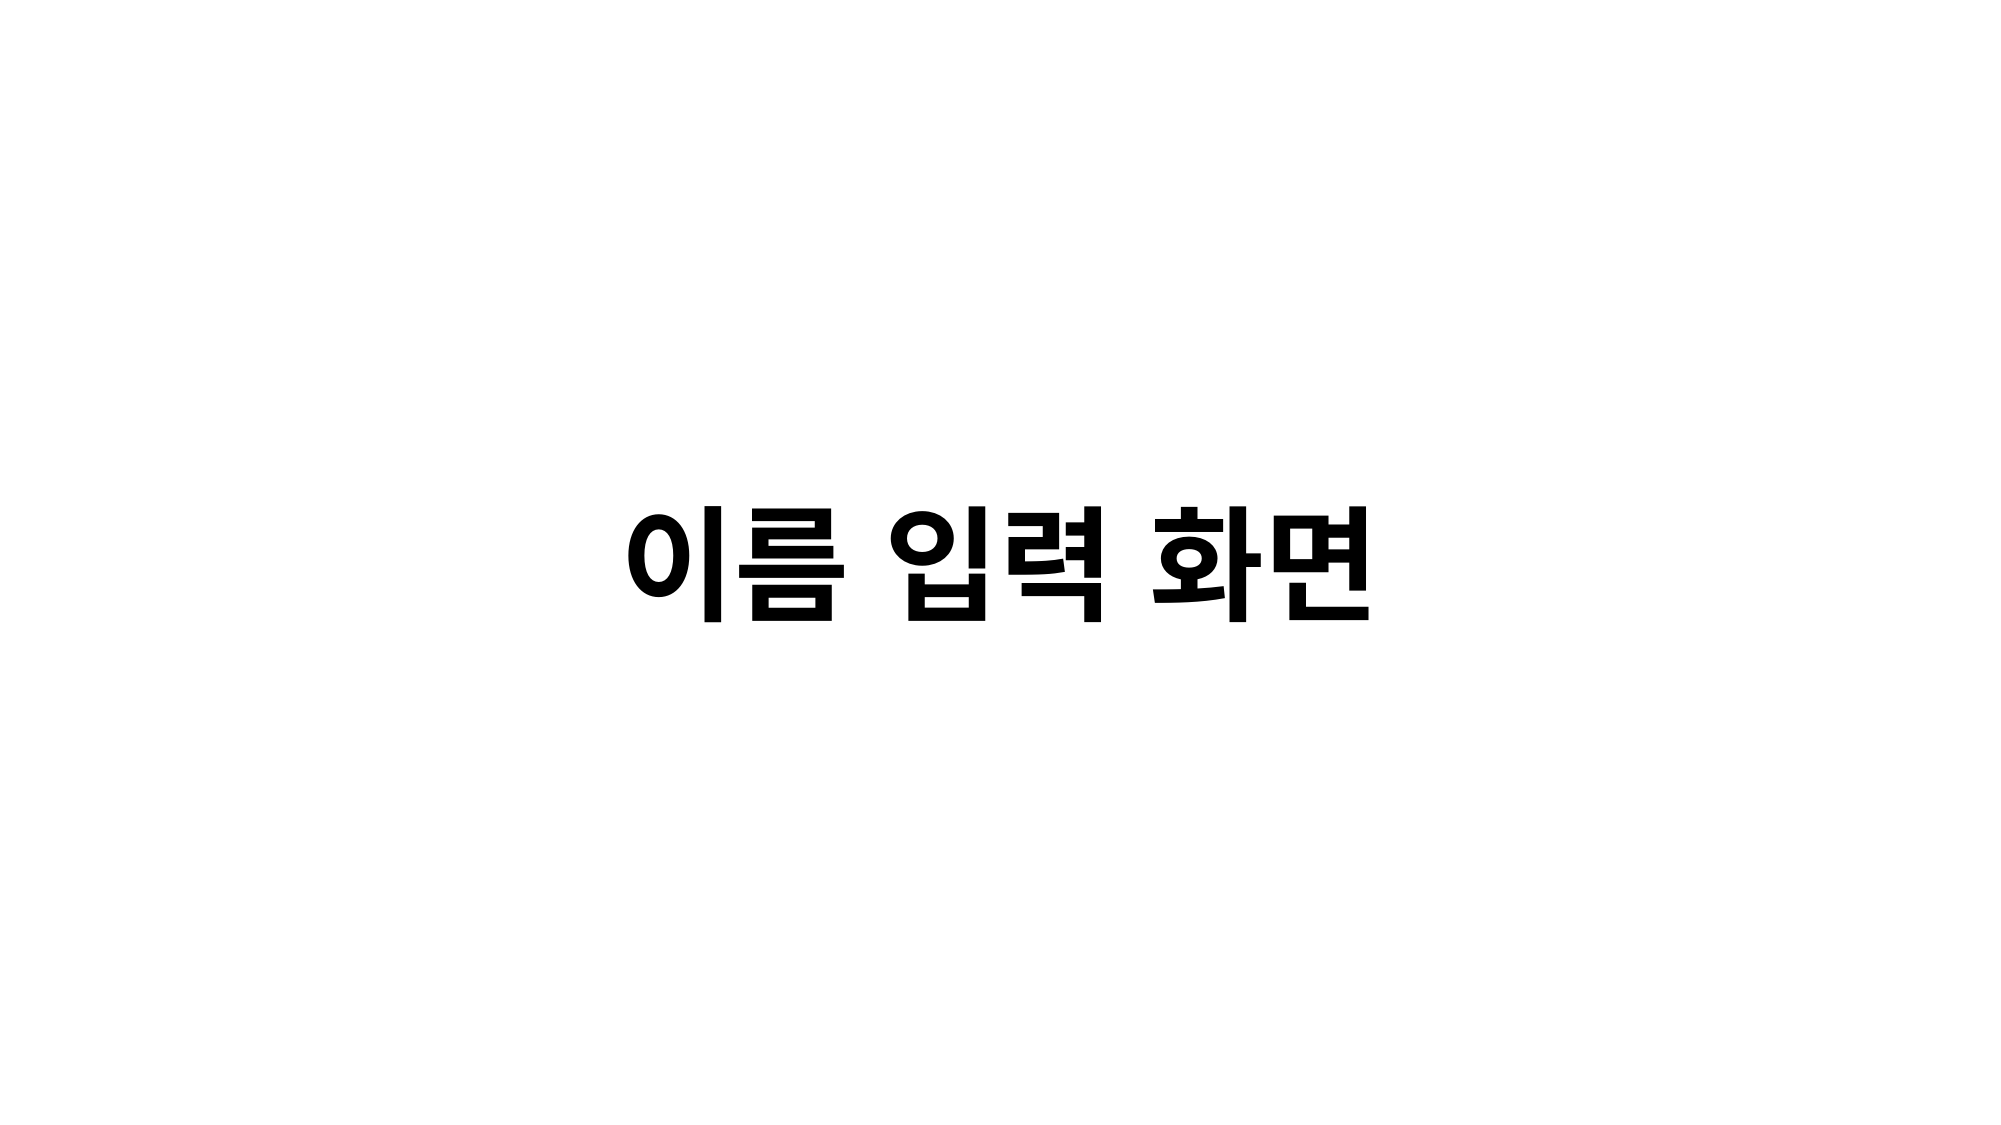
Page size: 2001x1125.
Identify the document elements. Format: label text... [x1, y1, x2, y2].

text_box 이름 입력 화면 [605, 479, 1395, 644]
